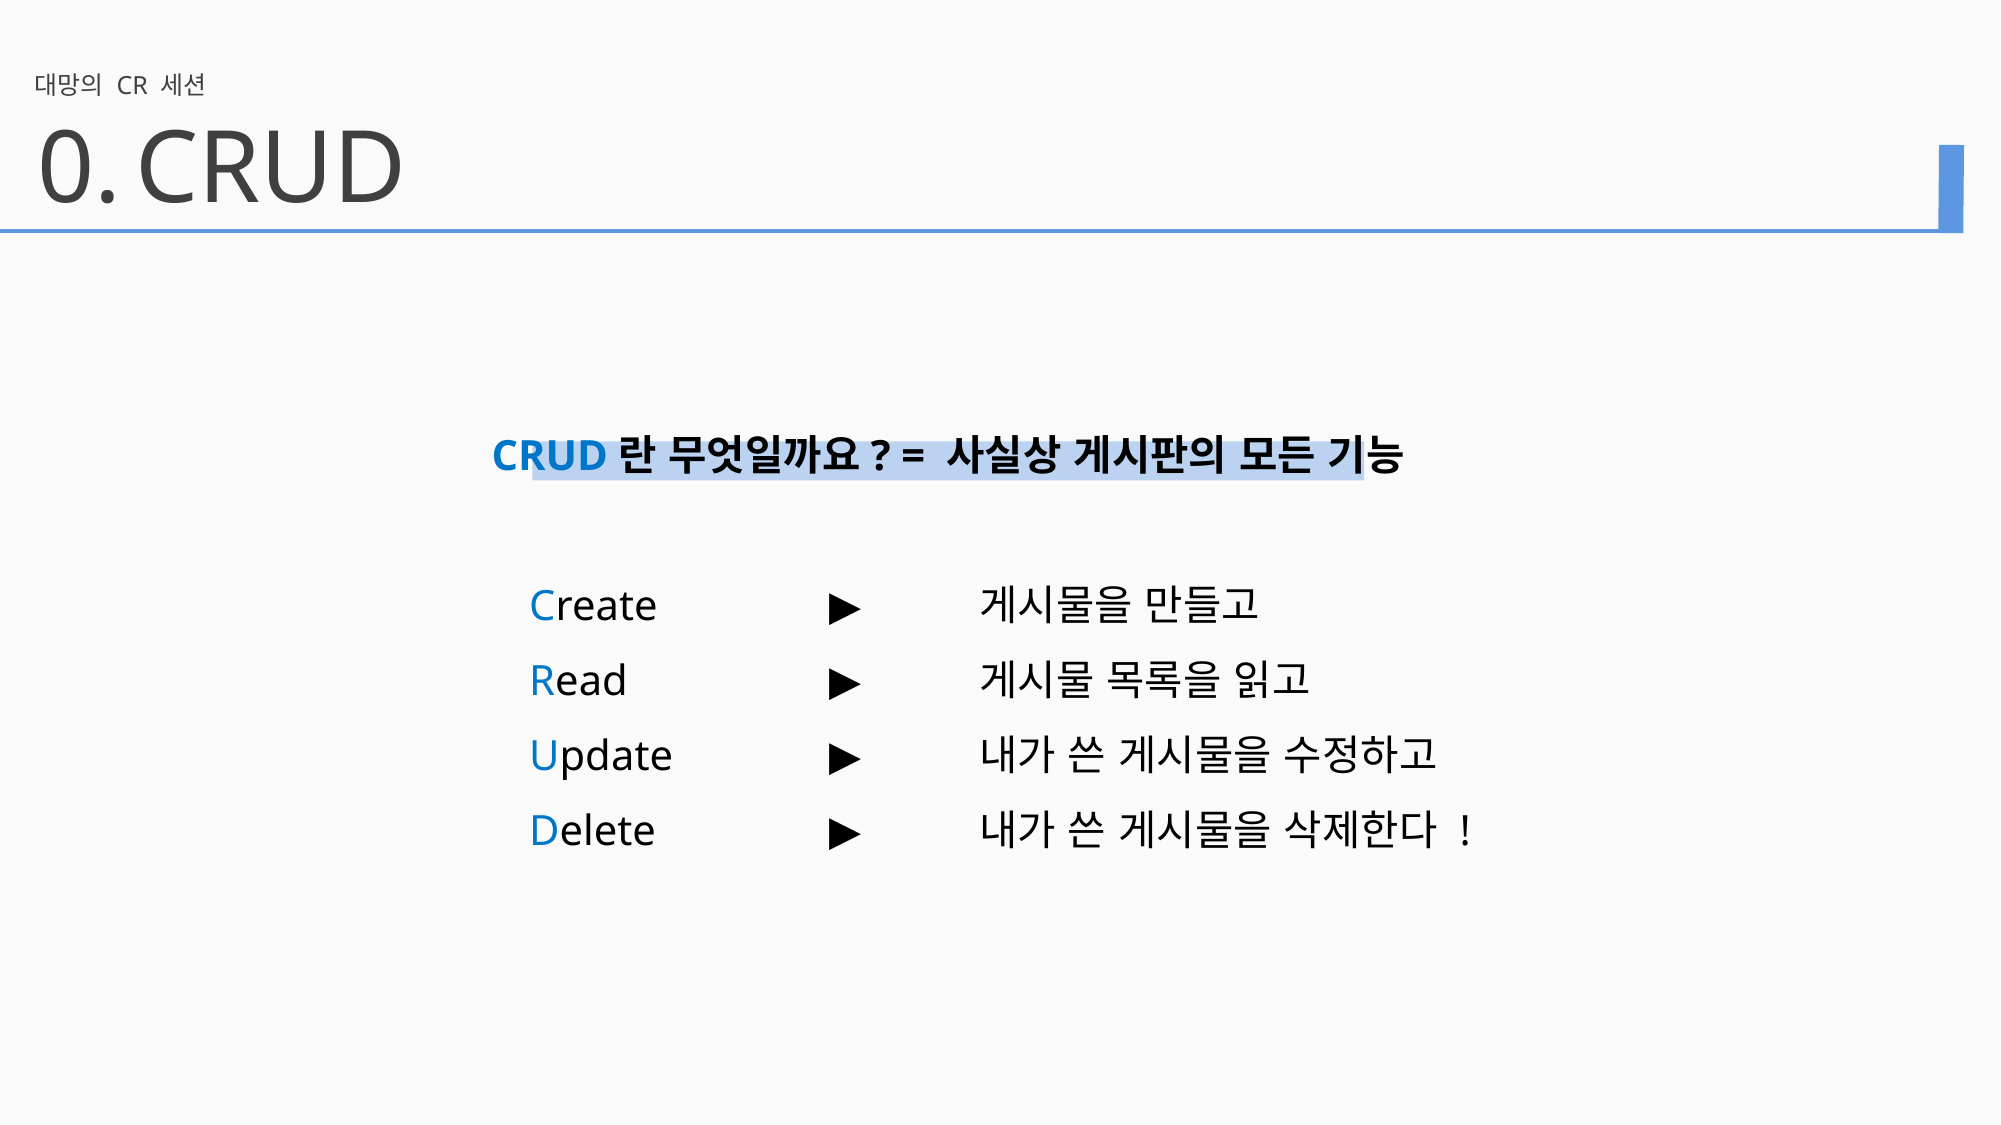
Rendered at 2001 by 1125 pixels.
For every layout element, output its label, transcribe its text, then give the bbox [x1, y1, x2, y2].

text_box 0. [22, 107, 120, 229]
text_box 대망의 CR 세션 [19, 61, 221, 107]
text_box Create ▶ 게시물을 만들고 Read ▶ 게시물 목록을 읽고 Update ▶ 내가 쓴 게시물을 수정하고 Delete ▶ 내가 쓴 게시물을 삭제한다 ! [514, 545, 1486, 861]
text_box CRUD란 무엇일까요? = 사실상 게시판의 모든 기능 [476, 395, 1420, 486]
text_box CRUD [120, 94, 422, 230]
